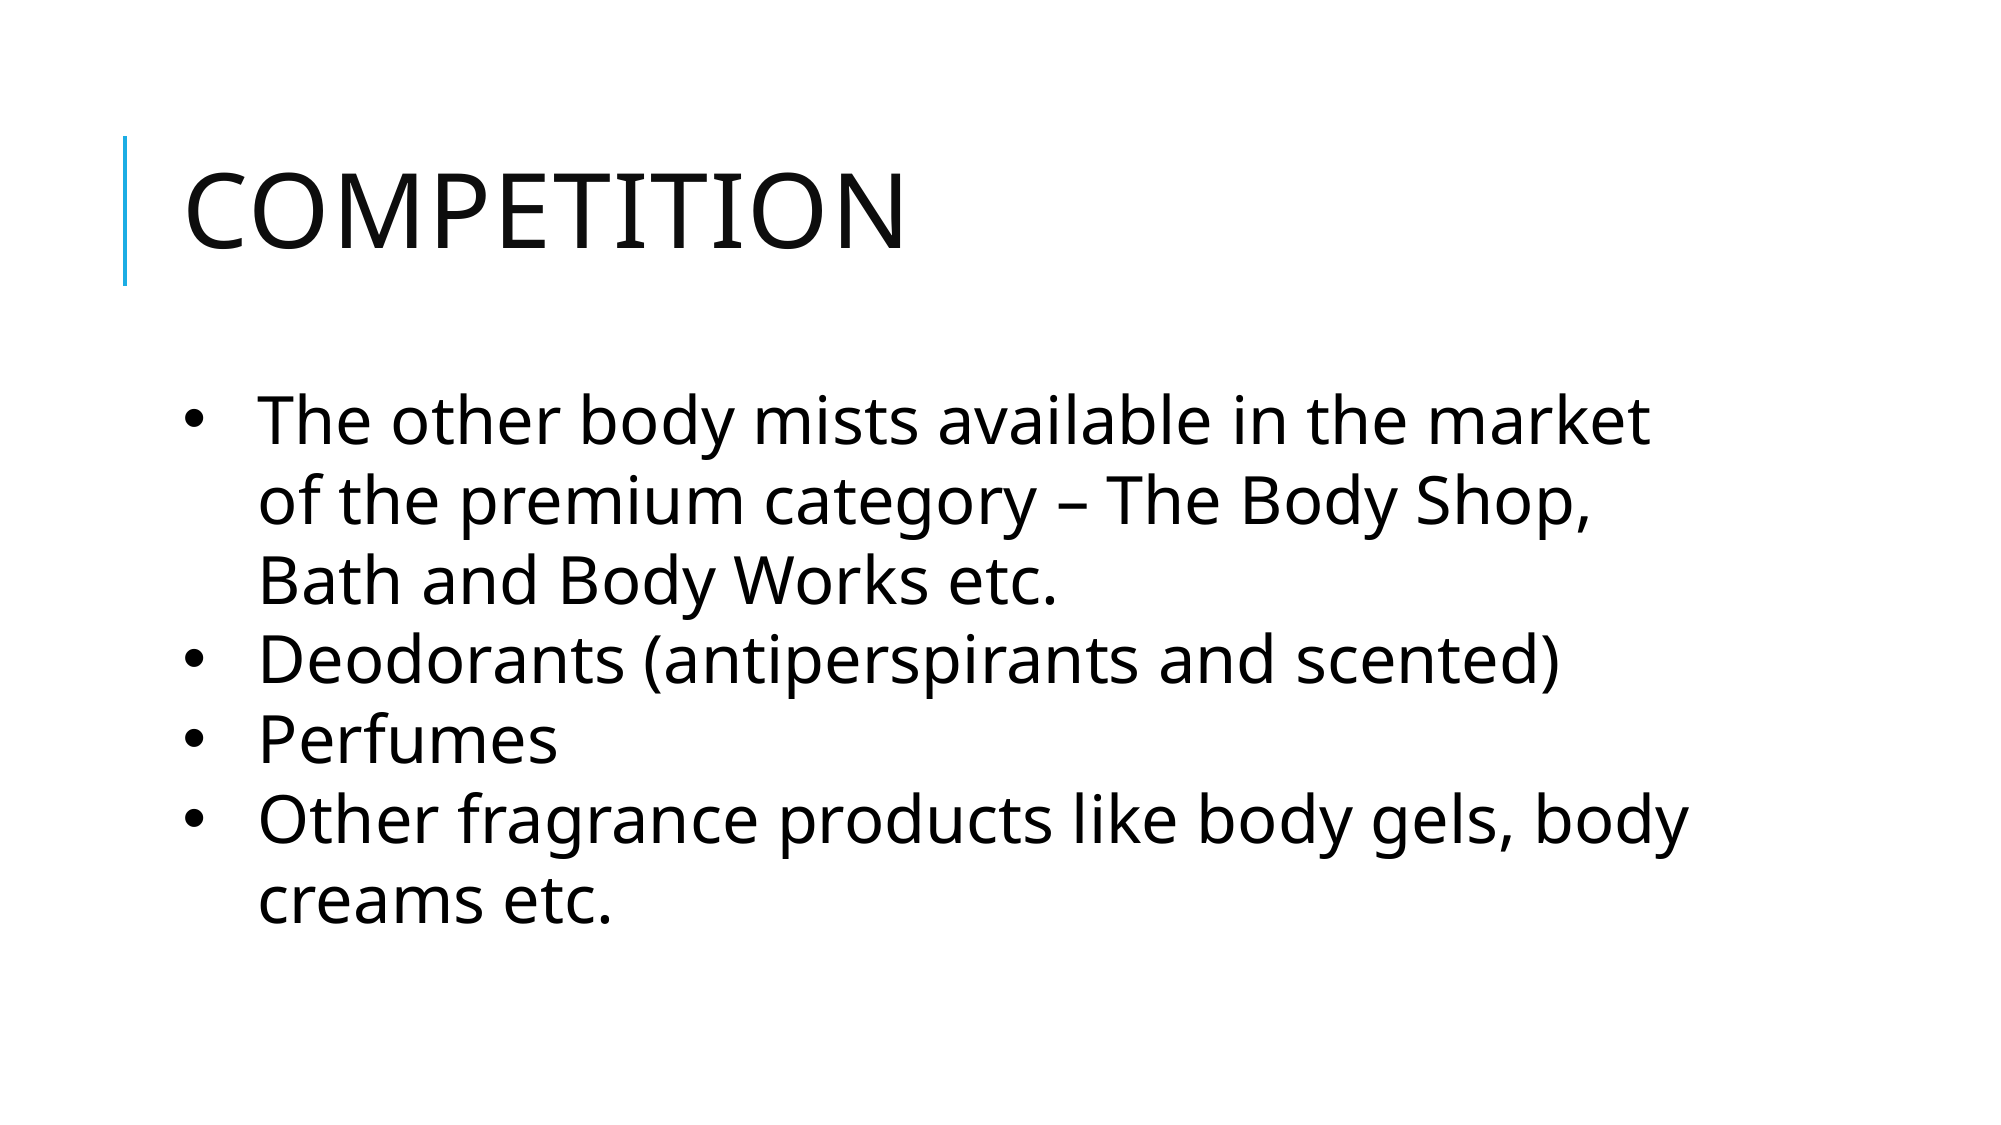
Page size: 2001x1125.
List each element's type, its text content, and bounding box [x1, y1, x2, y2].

text_box The other body mists available in the market of the premium category – The Body Shop, Bath and Body Works etc. Deodorants (antiperspirants and scented) Perfumes Other fragrance products like body gels, body creams etc. [167, 370, 1719, 945]
title Competition [168, 96, 1763, 342]
